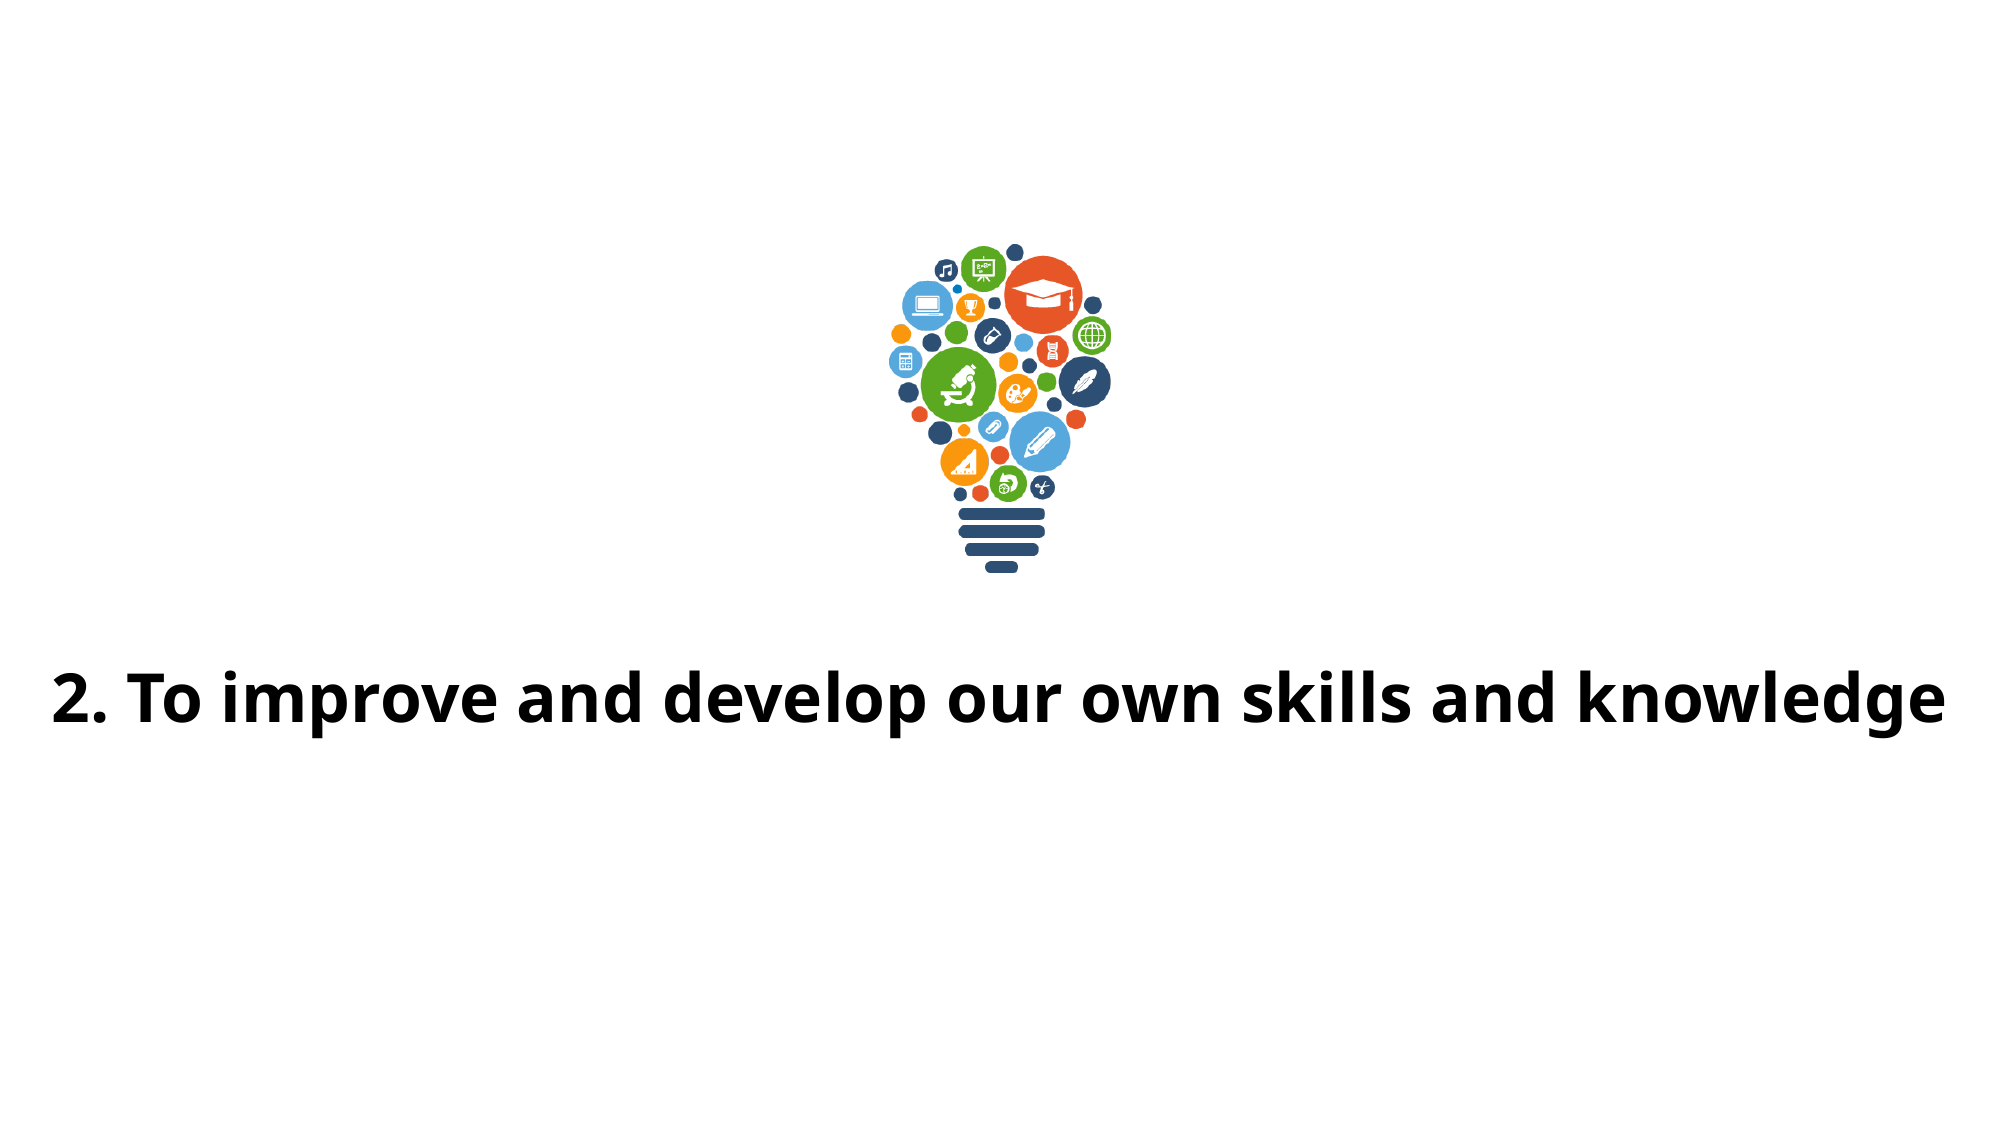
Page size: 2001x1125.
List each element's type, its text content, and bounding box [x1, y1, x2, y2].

picture [889, 244, 1111, 573]
title 2. To improve and develop our own skills and knowledge [0, 632, 2000, 851]
